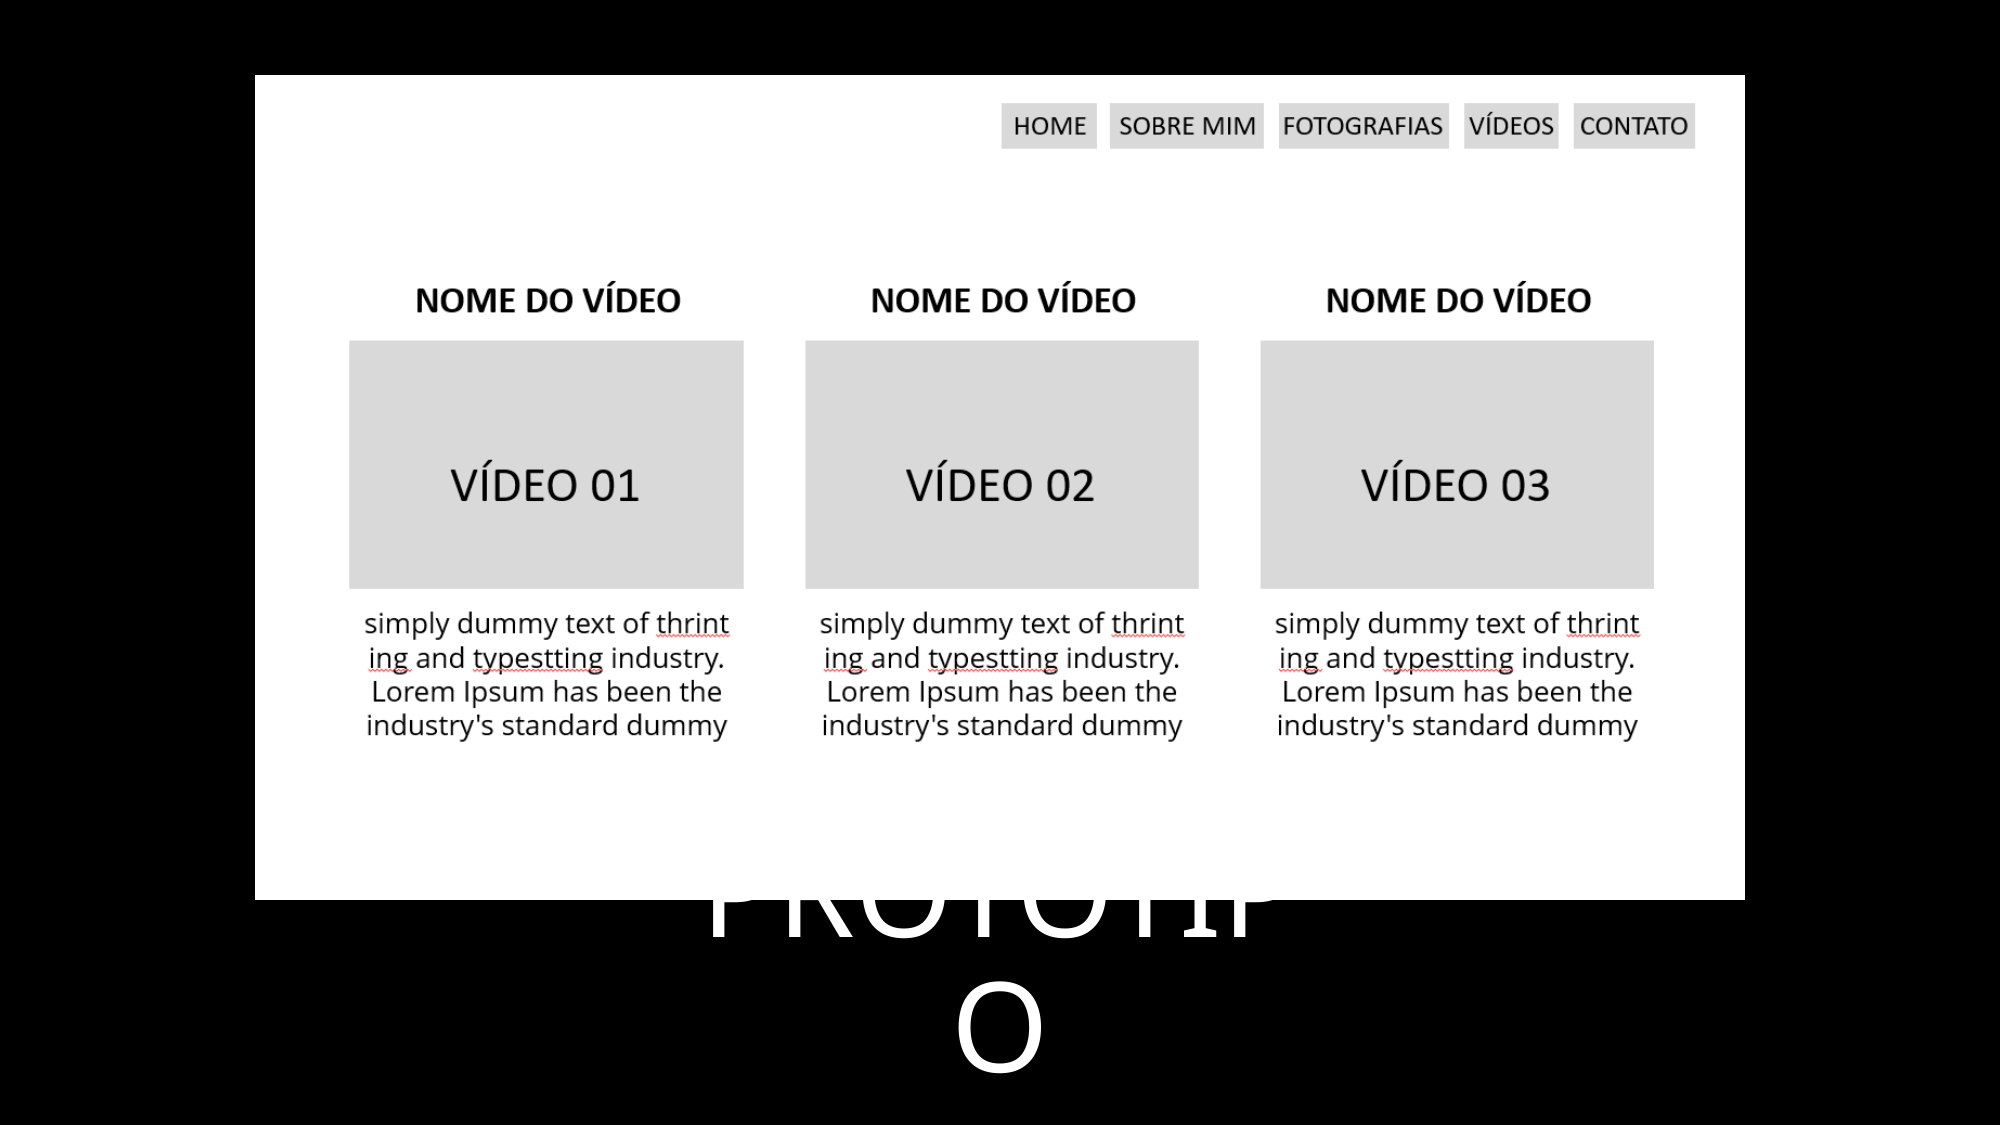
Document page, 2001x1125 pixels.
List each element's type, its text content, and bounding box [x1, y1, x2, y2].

title PROTÓTIPO [665, 935, 1335, 1107]
picture [254, 75, 1745, 901]
